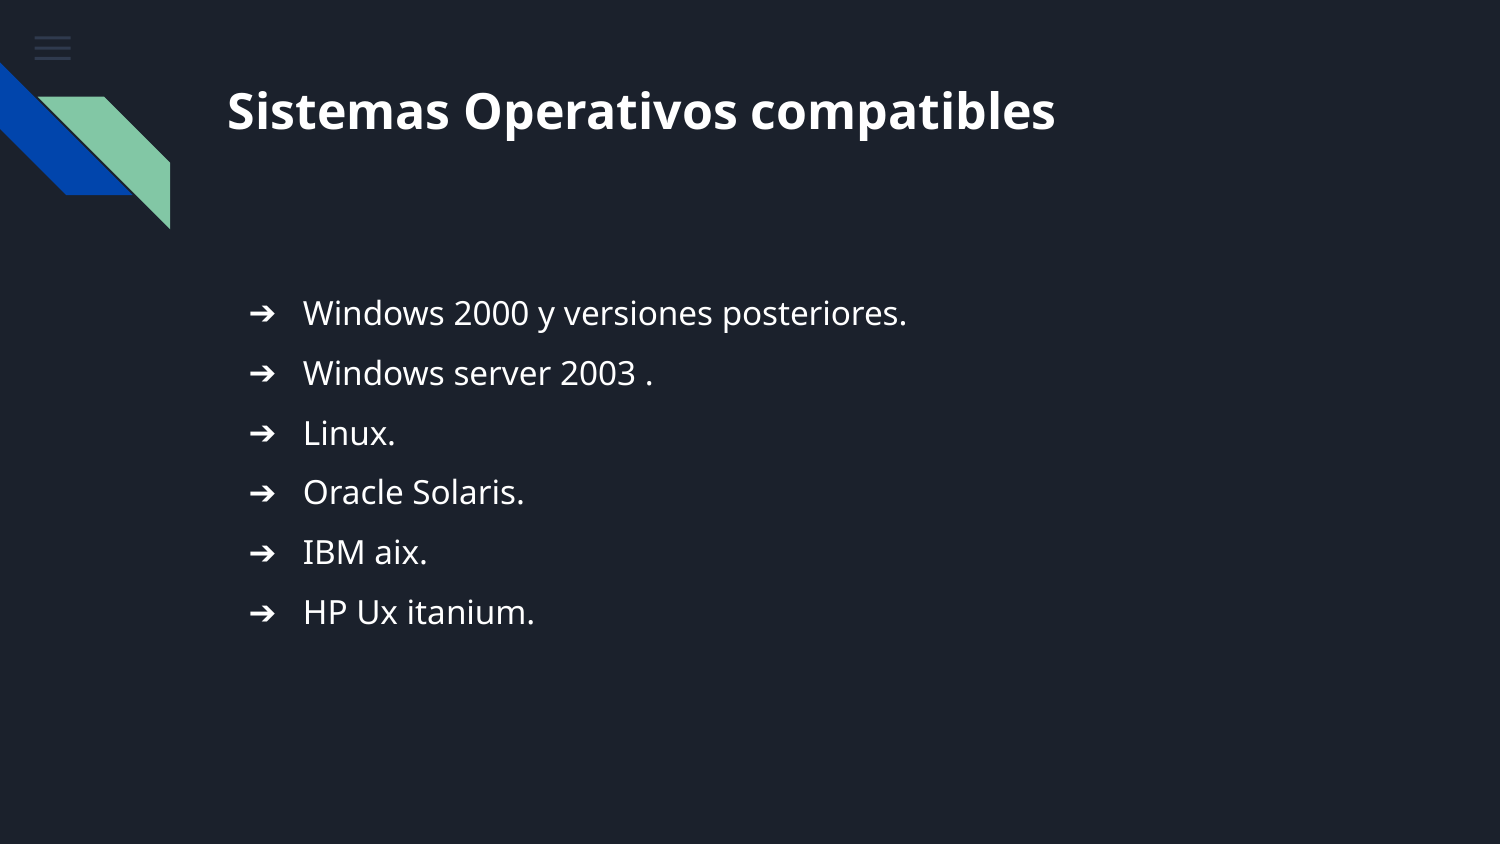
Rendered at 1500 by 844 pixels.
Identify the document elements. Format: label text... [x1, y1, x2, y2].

list Windows 2000 y versiones posteriores. Windows server 2003 . Linux. Oracle Solaris. IBM aix. HP Ux itanium. [212, 257, 1368, 735]
title Sistemas Operativos compatibles [212, 64, 1368, 215]
